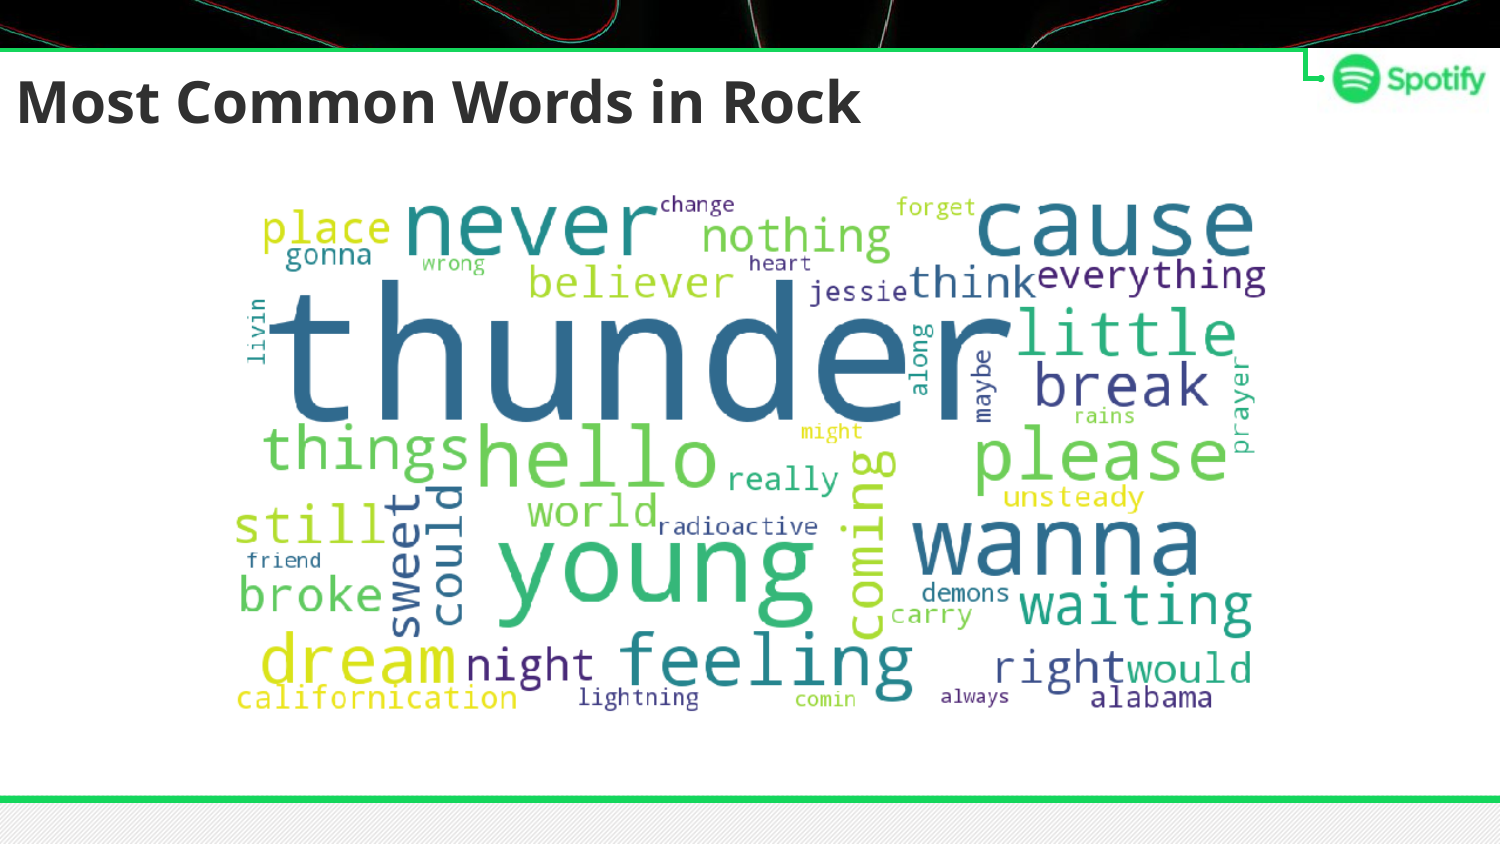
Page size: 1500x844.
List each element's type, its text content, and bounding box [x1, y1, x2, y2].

picture [0, 795, 1500, 844]
title Most Common Words in Rock [0, 58, 1347, 142]
picture [0, 0, 1500, 114]
picture [149, 166, 1312, 771]
